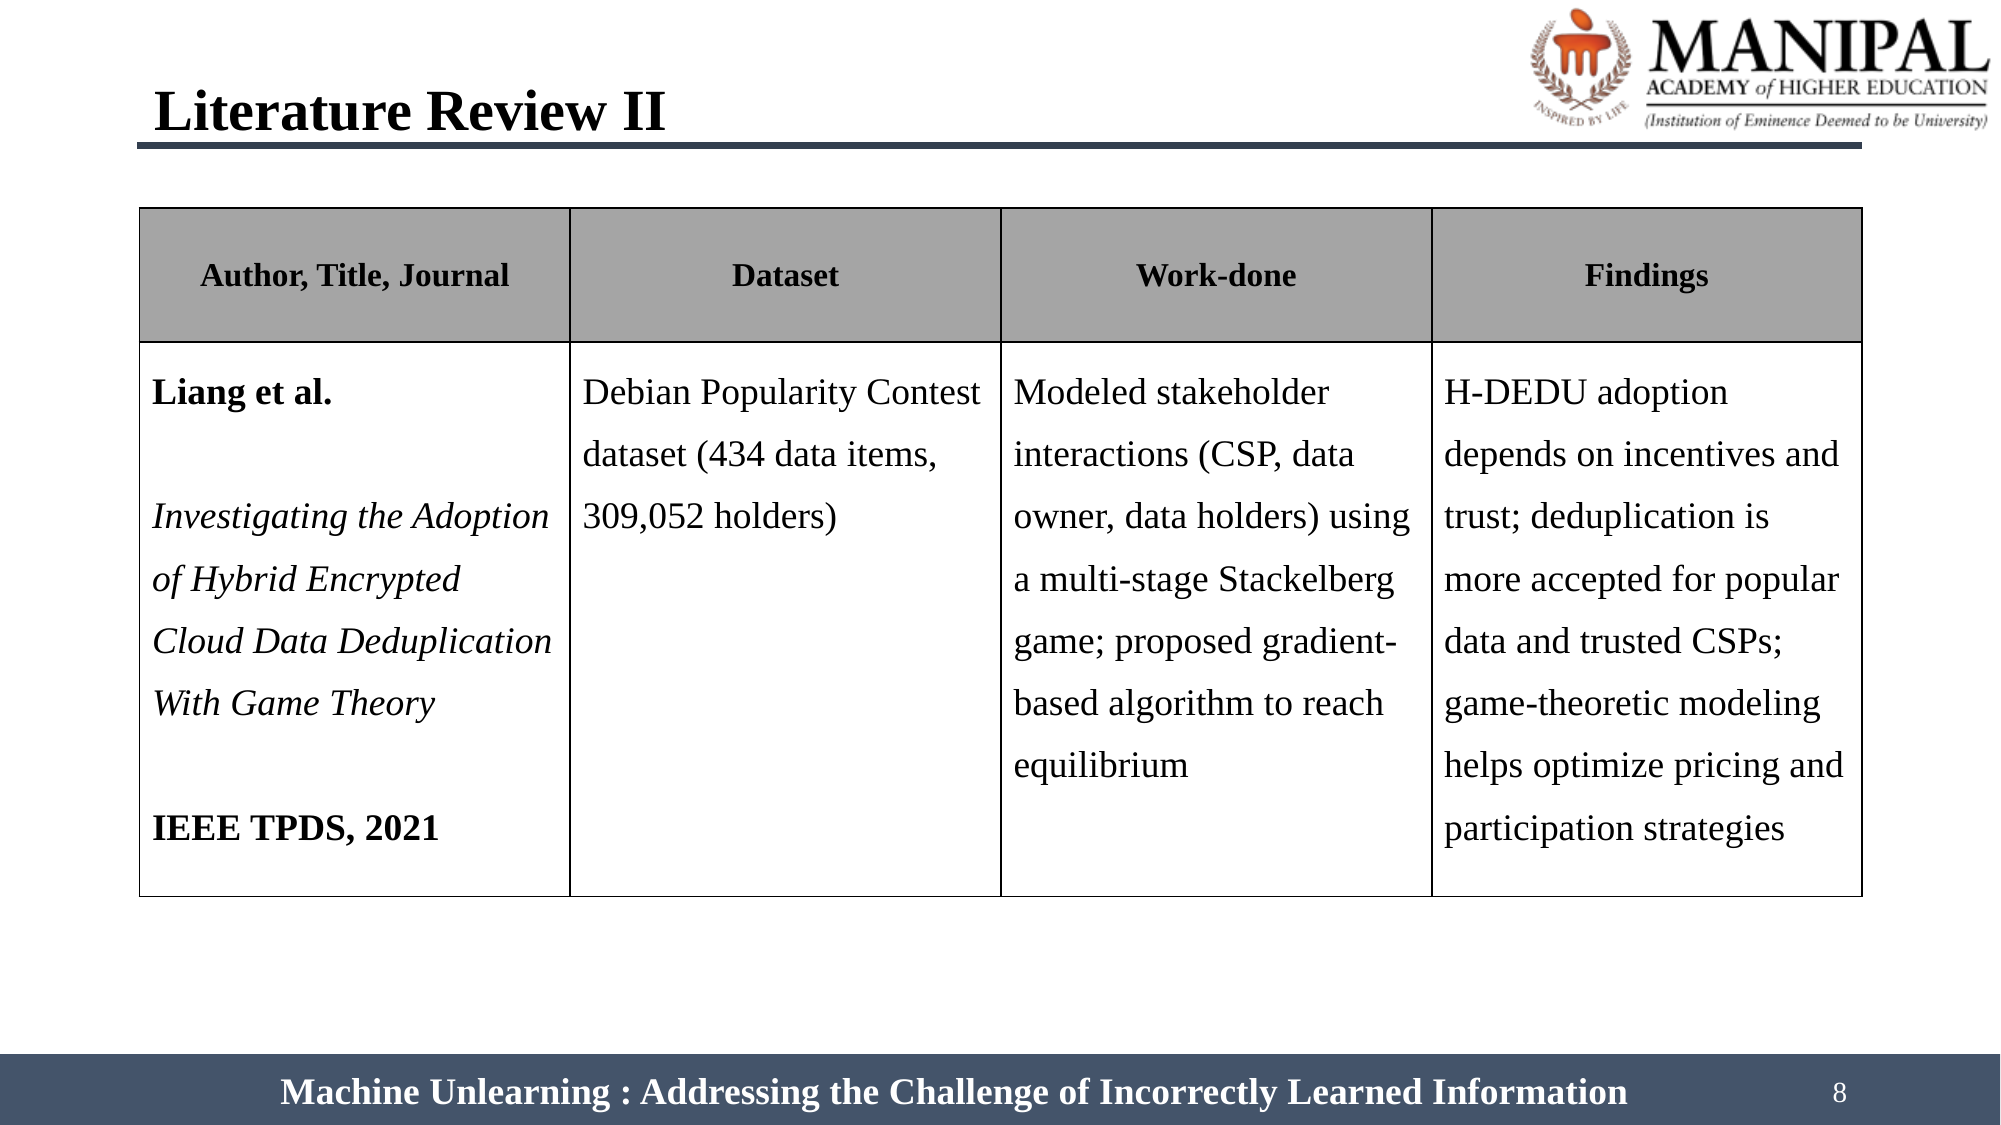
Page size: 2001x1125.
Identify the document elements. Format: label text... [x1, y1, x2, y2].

table_cell H-DEDU adoption depends on incentives and trust; deduplication is more accepted for popular data and trusted CSPs; game-theoretic modeling helps optimize pricing and participation strategies [1433, 343, 1861, 896]
table_header Findings [1433, 209, 1861, 341]
table_cell Modeled stakeholder interactions (CSP, data owner, data holders) using a multi-stage Stackelberg game; proposed gradient-based algorithm to reach equilibrium [1002, 343, 1431, 896]
text_box Machine Unlearning : Addressing the Challenge of Incorrectly Learned Information [217, 1059, 1692, 1119]
picture [1523, 0, 2000, 139]
table_cell Debian Popularity Contest dataset (434 data items, 309,052 holders) [571, 343, 1000, 896]
slide_number 8 [1412, 1060, 1863, 1121]
table_header Work-done [1002, 209, 1431, 341]
table_header Dataset [571, 209, 1000, 341]
table_header Author, Title, Journal [140, 209, 569, 341]
table_cell Liang et al. Investigating the Adoption of Hybrid Encrypted Cloud Data Deduplication With Game Theory IEEE TPDS, 2021 [140, 343, 569, 896]
text_box Literature Review II [139, 64, 691, 150]
